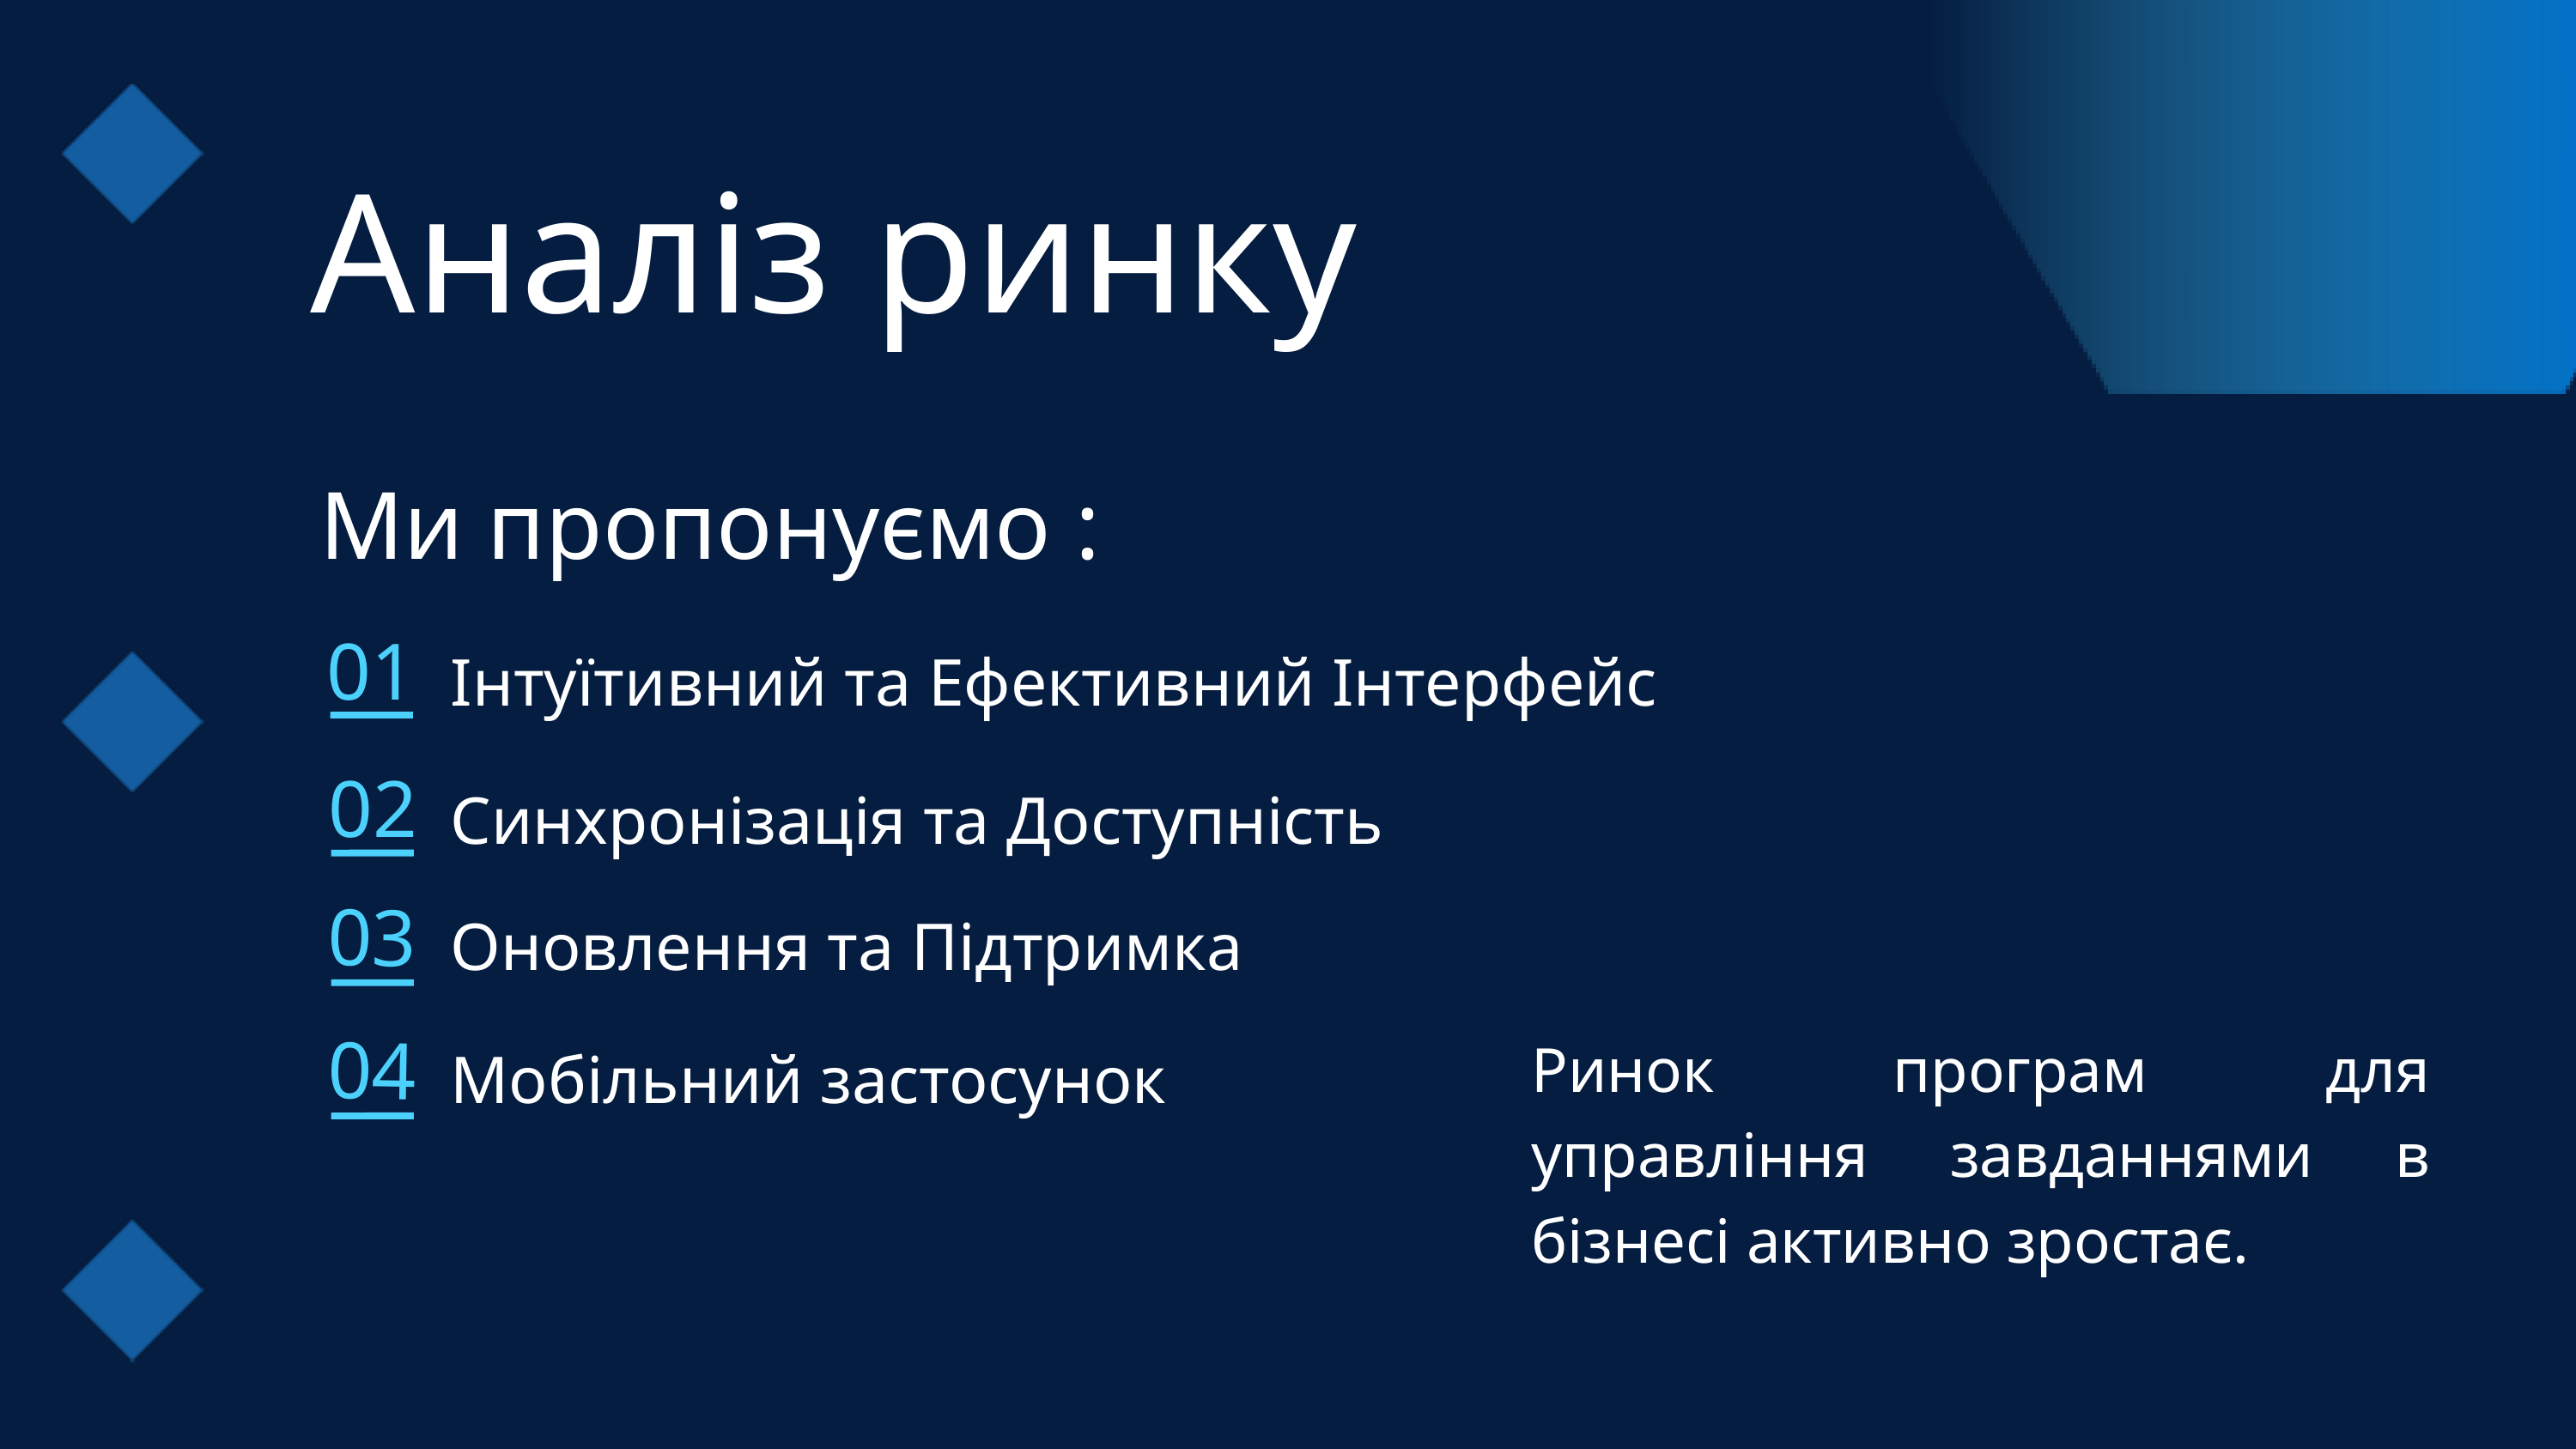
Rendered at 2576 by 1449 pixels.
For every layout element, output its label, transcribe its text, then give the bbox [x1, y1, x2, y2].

text_box Оновлення та Підтримка [450, 894, 1830, 984]
text_box 01 [304, 607, 440, 716]
text_box Ми пропонуємо : [304, 447, 1140, 579]
text_box 03 [304, 872, 441, 983]
text_box Мобільний застосунок [450, 1027, 1830, 1117]
text_box Інтуїтивний та Ефективний Інтерфейс [450, 629, 1830, 719]
text_box 04 [304, 1006, 441, 1116]
text_box Синхронізація та Доступність [450, 767, 1830, 858]
text_box [0, 84, 204, 1363]
text_box 02 [306, 745, 441, 853]
text_box Ринок програм для управління завданнями в бізнесі активно зростає. [1531, 1019, 2432, 1276]
text_box Аналіз ринку [304, 115, 1364, 346]
text_box [1882, 0, 2576, 395]
